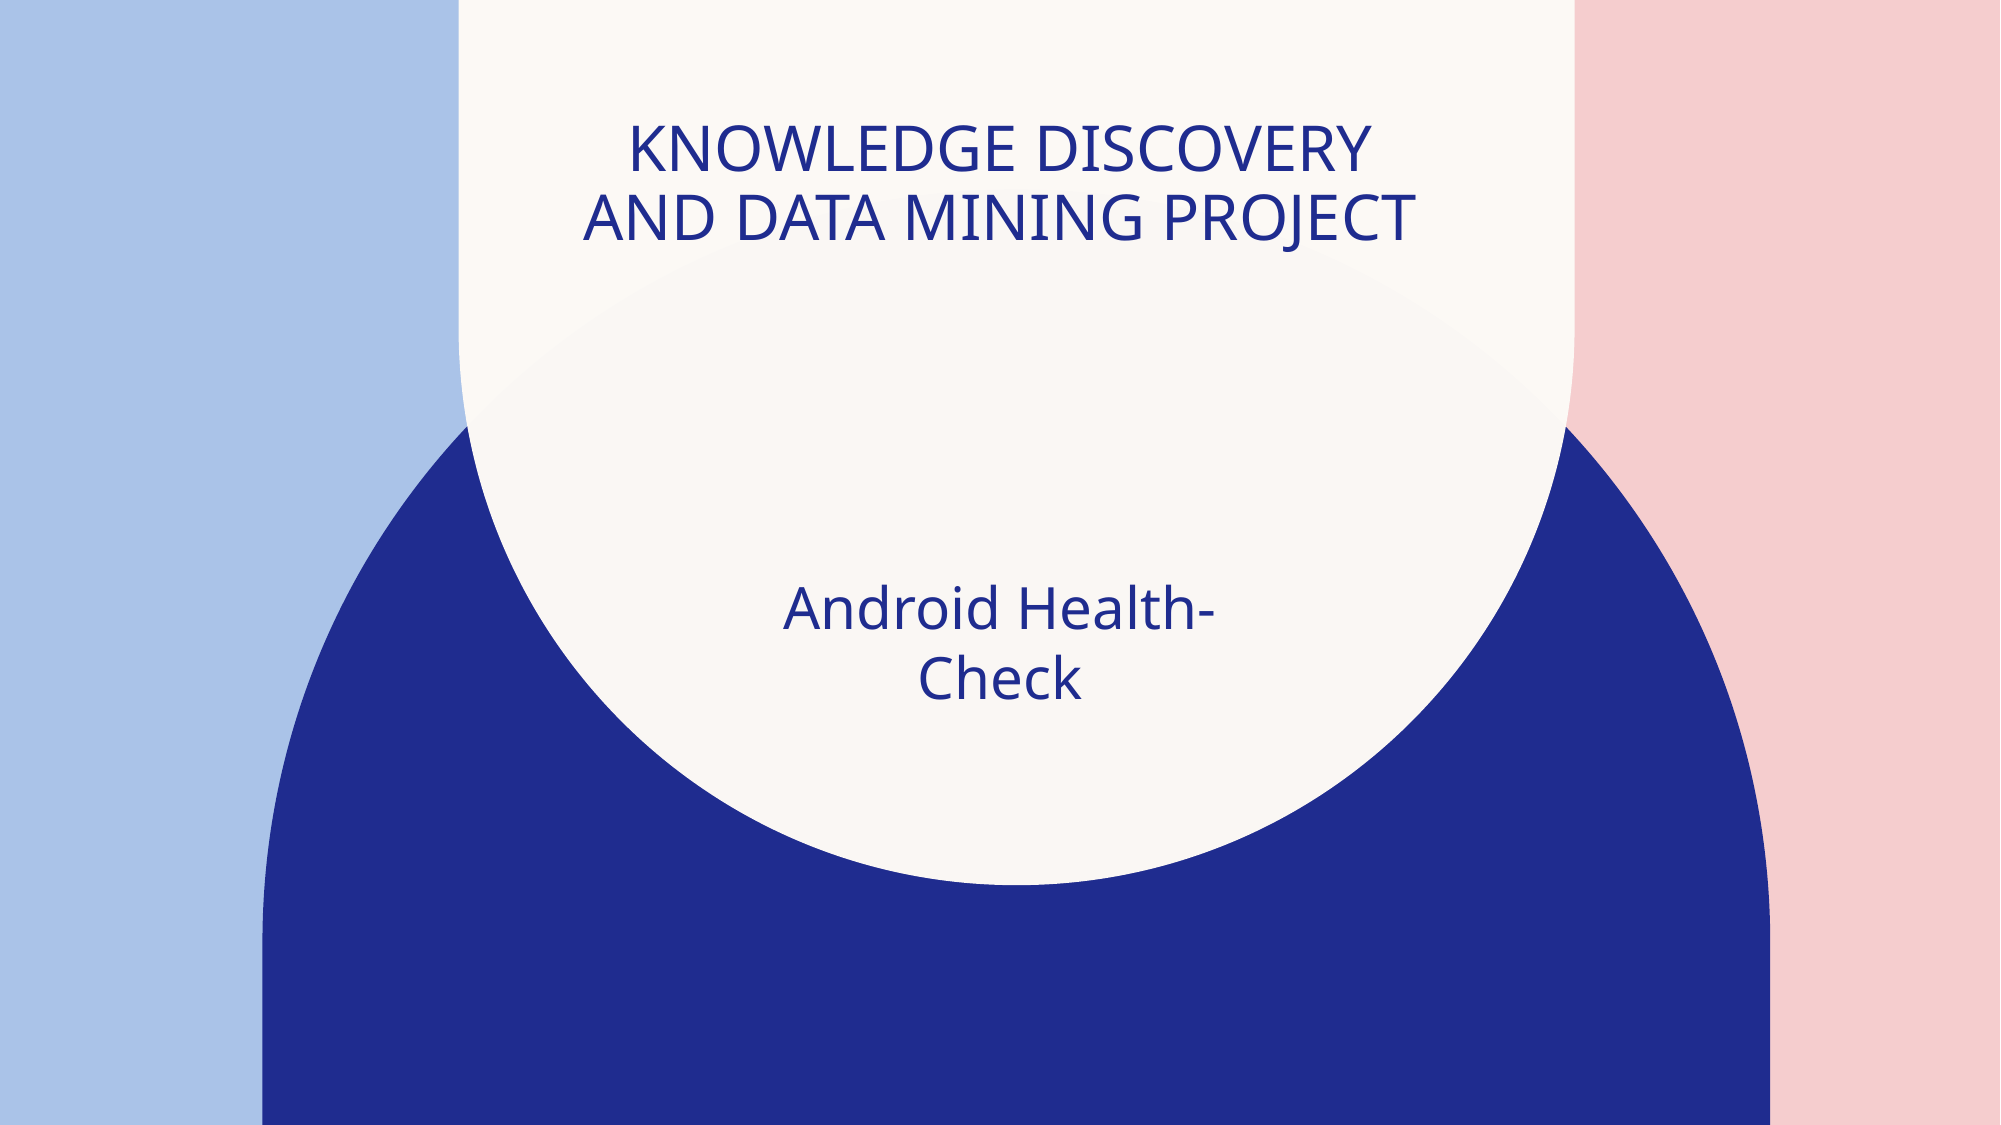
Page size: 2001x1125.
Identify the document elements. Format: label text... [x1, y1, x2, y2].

subtitle Android Health-Check [712, 570, 1287, 717]
title Knowledge Discovery And Data Mining project [557, 114, 1443, 471]
